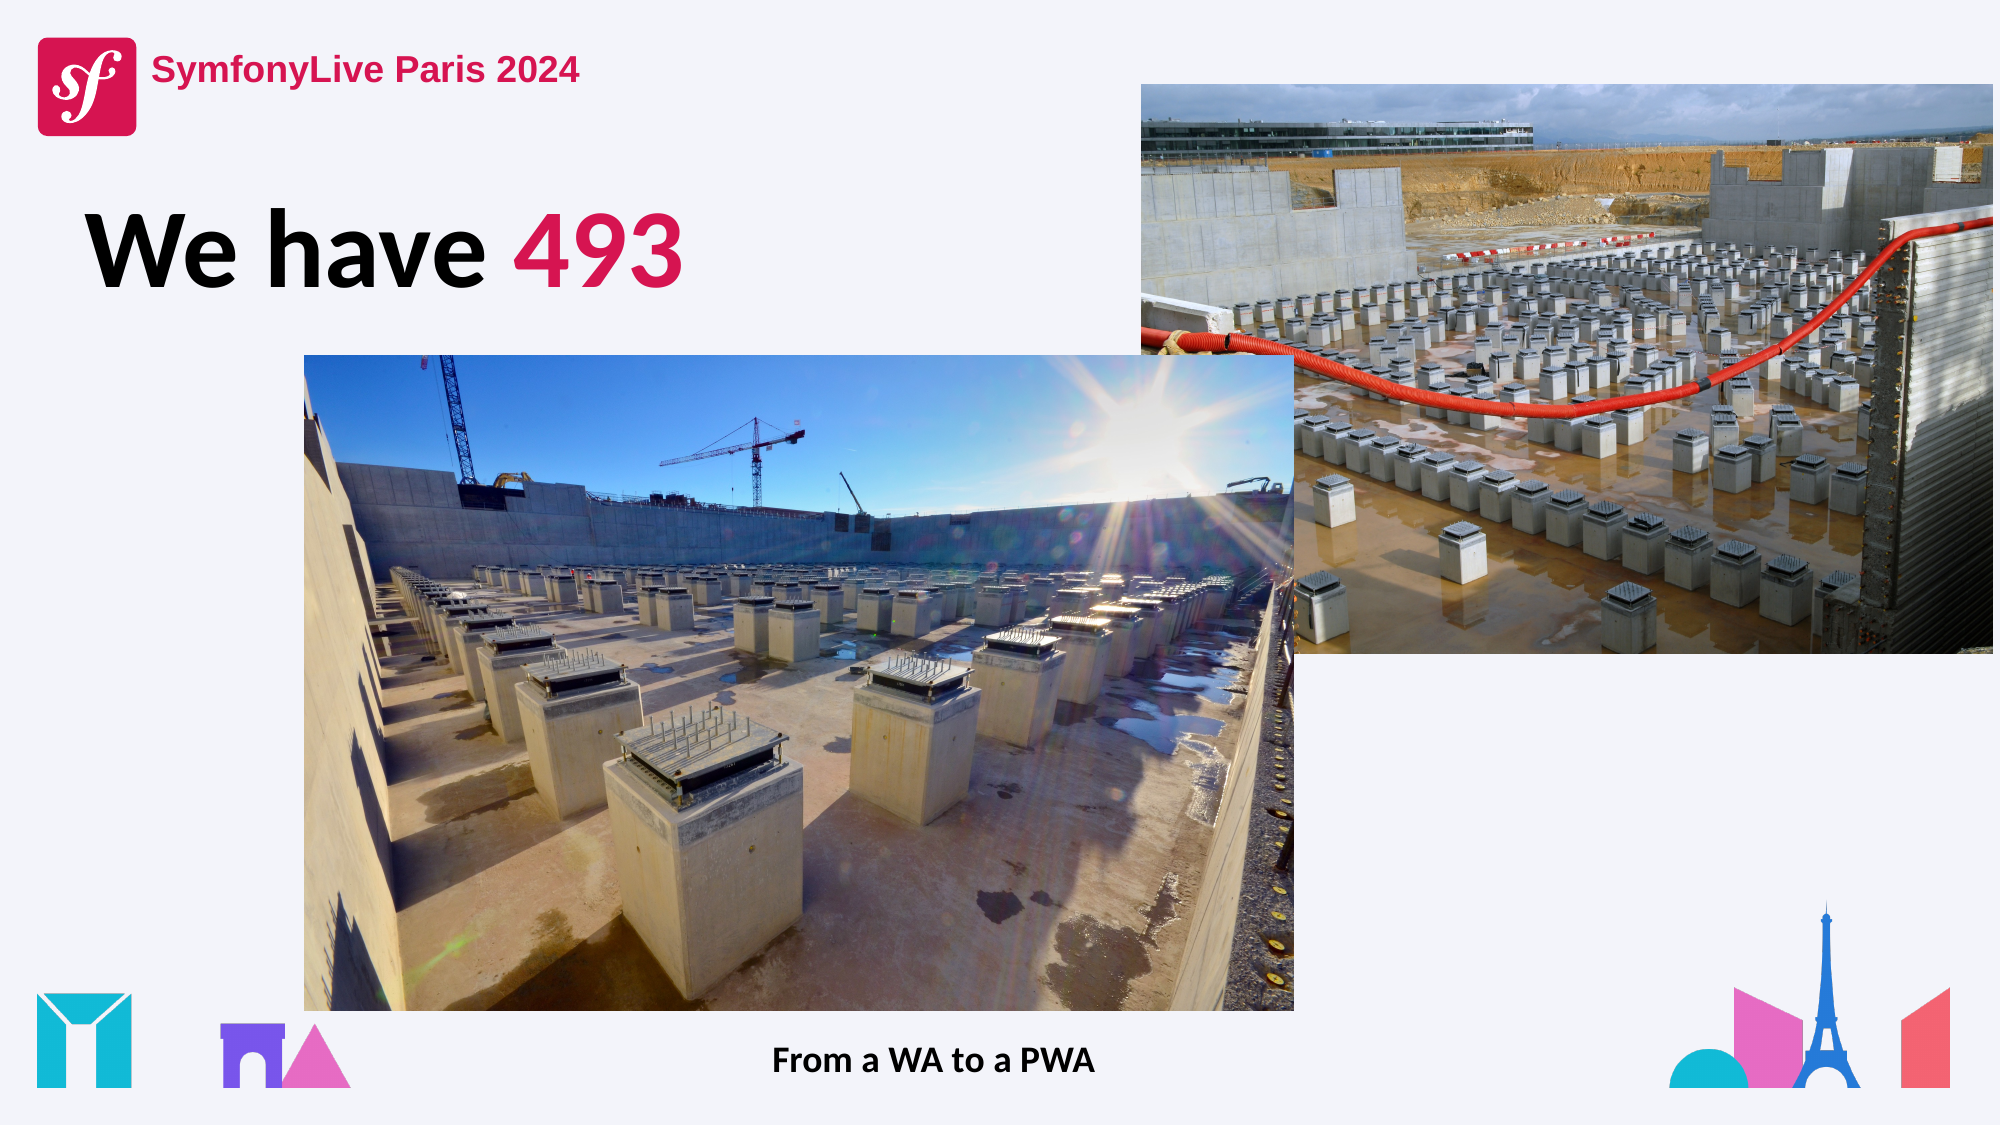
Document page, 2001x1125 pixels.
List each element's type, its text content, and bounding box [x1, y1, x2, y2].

text_box We have 493 [69, 167, 700, 318]
picture [37, 84, 1993, 1088]
picture [1558, 899, 1950, 1088]
